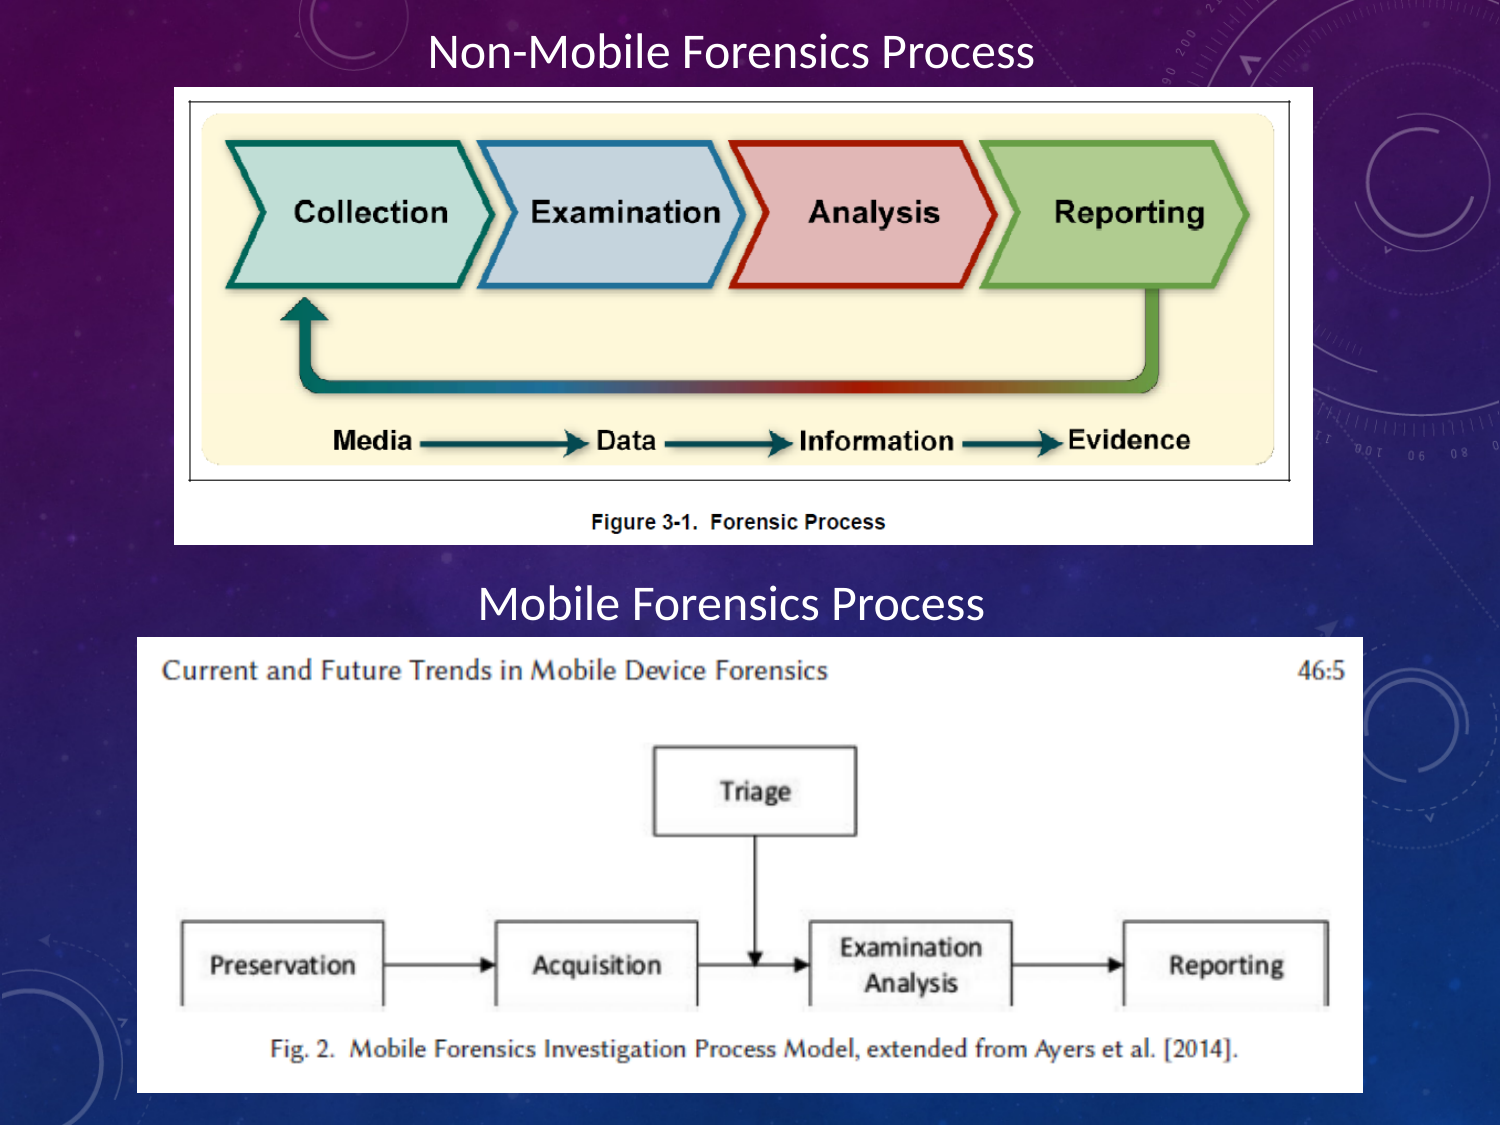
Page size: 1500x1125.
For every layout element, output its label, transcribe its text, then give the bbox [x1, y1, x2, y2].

text_box Mobile Forensics Process [462, 562, 1001, 637]
text_box Non-Mobile Forensics Process [412, 11, 1051, 86]
picture [0, 0, 1500, 1125]
